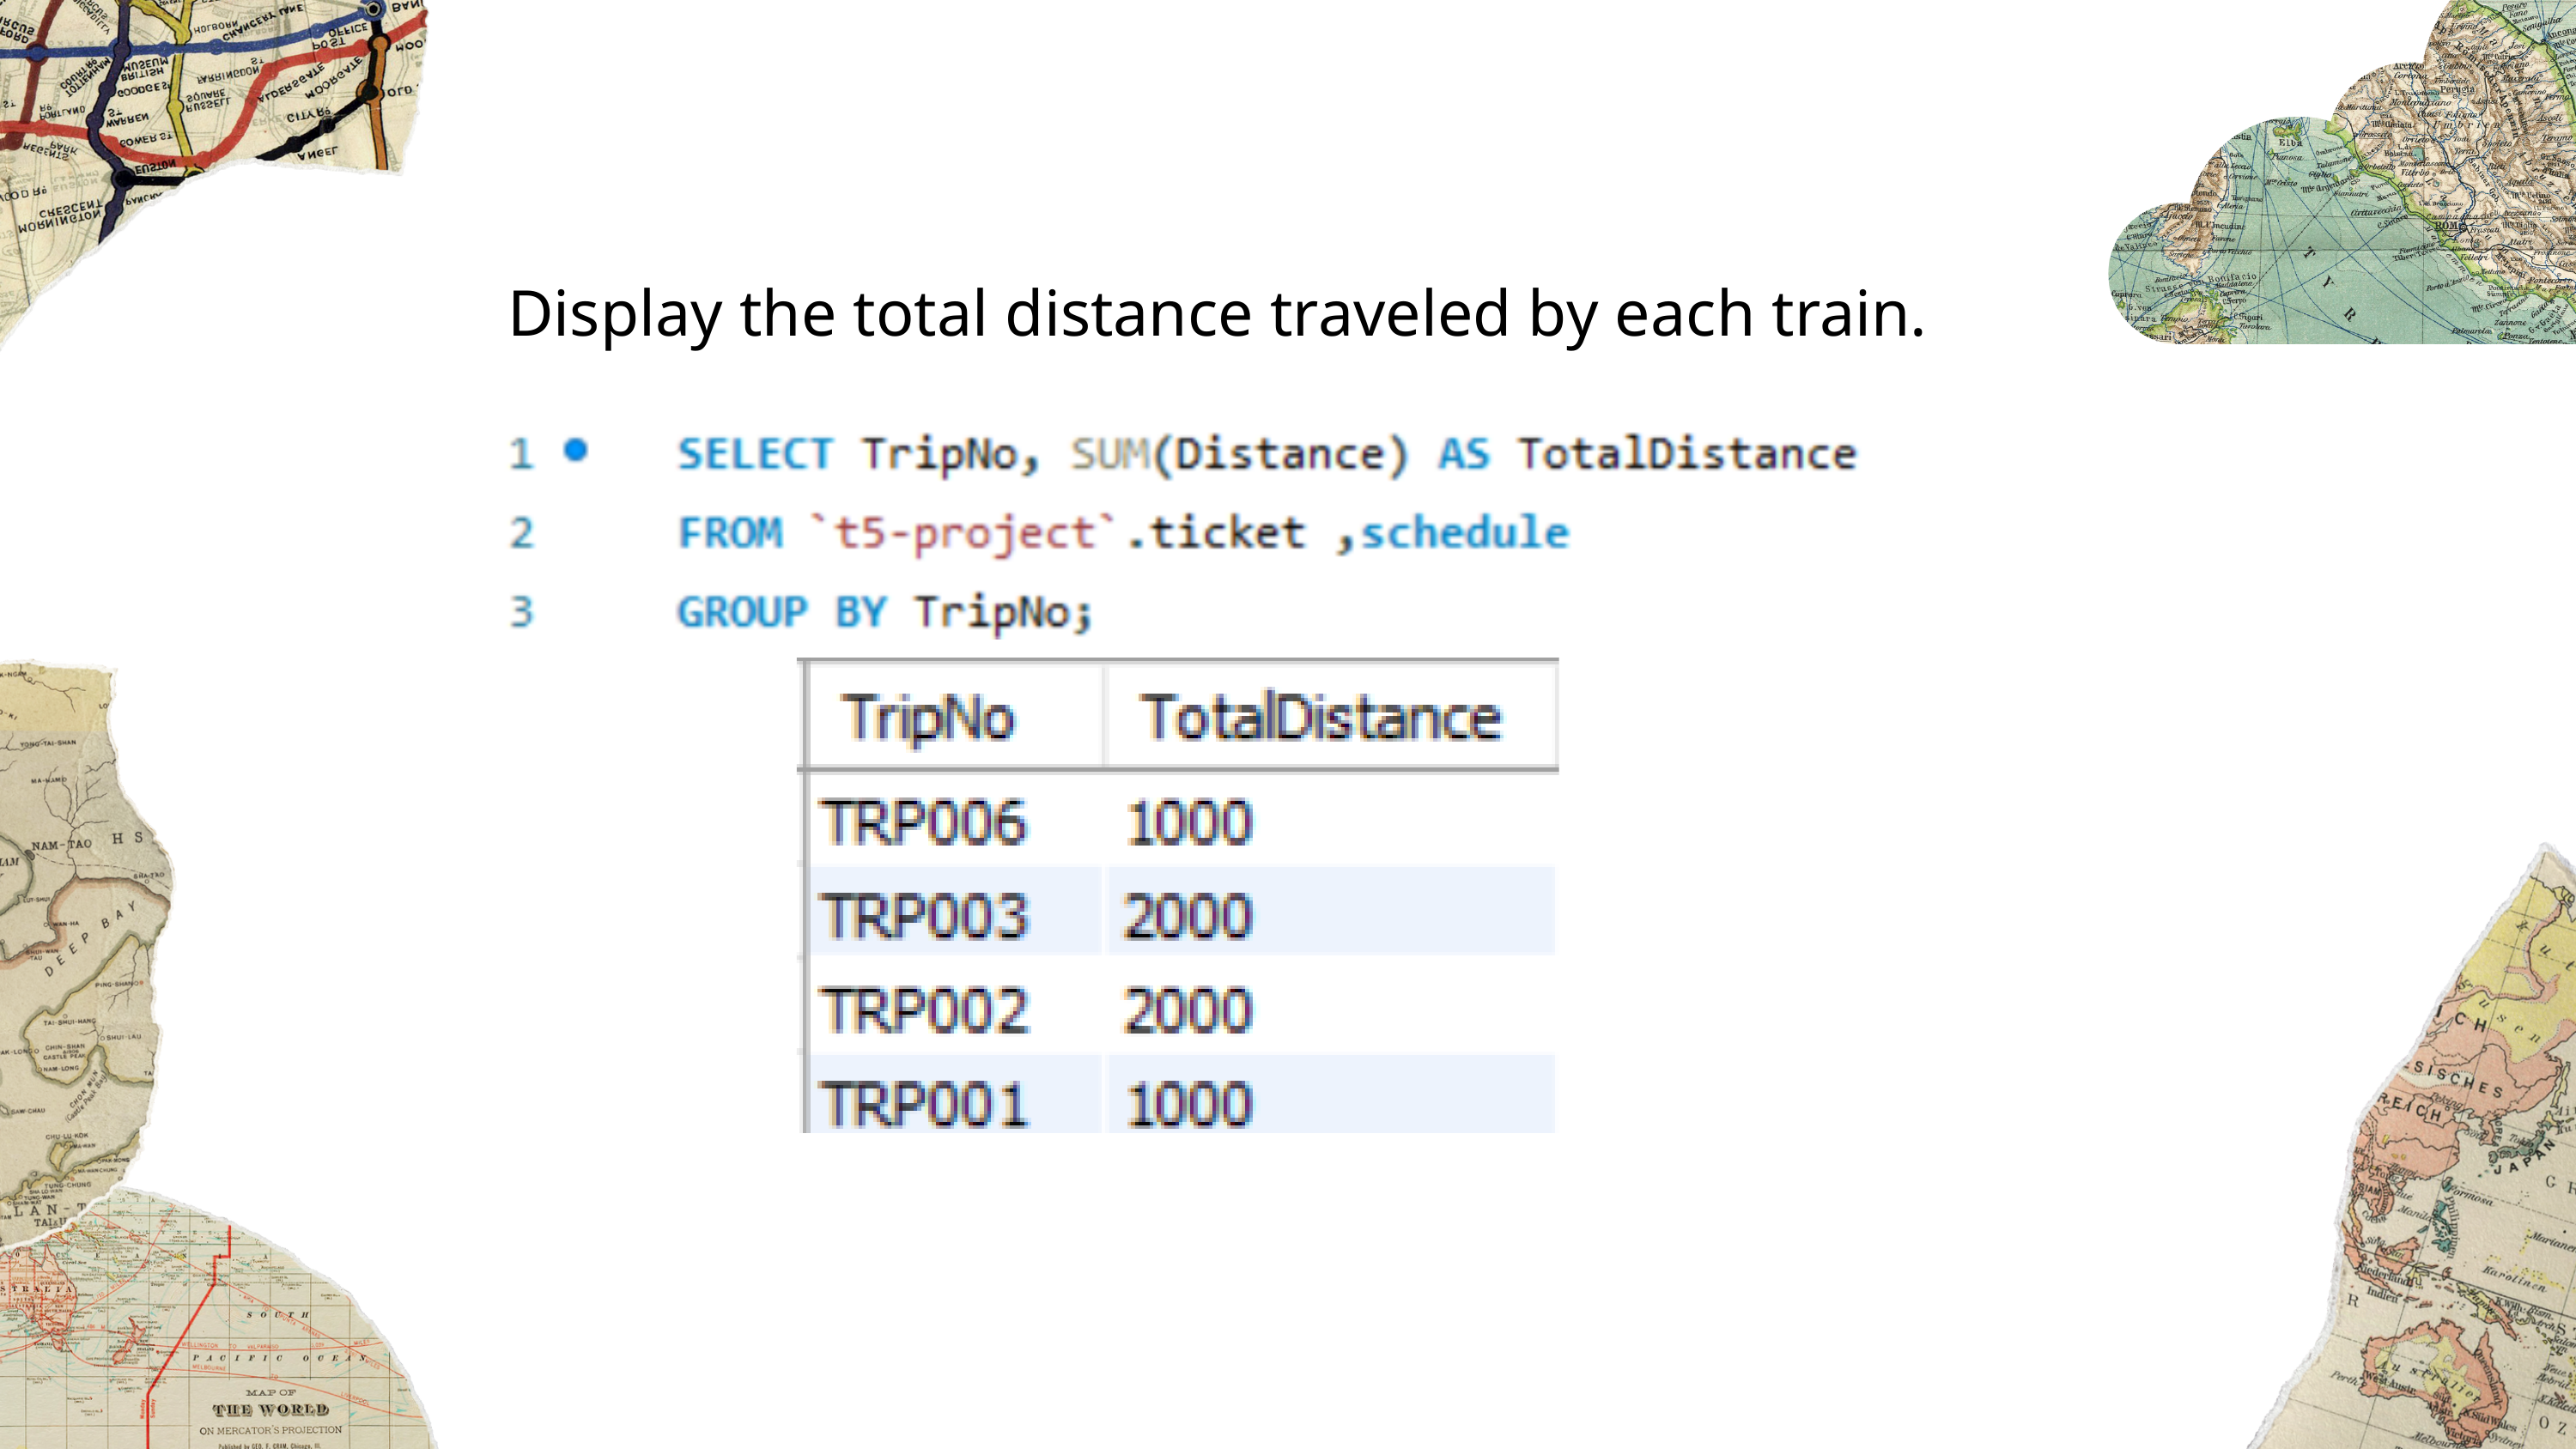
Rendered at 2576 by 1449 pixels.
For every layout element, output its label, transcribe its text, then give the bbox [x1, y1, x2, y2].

text_box [0, 0, 443, 415]
text_box [2178, 841, 2576, 1449]
text_box [796, 658, 1559, 1133]
text_box [474, 414, 1969, 640]
text_box [0, 658, 177, 1331]
text_box [0, 1069, 468, 1449]
text_box [2108, 0, 2576, 344]
text_box Display the total distance traveled by each train. [467, 259, 1969, 349]
